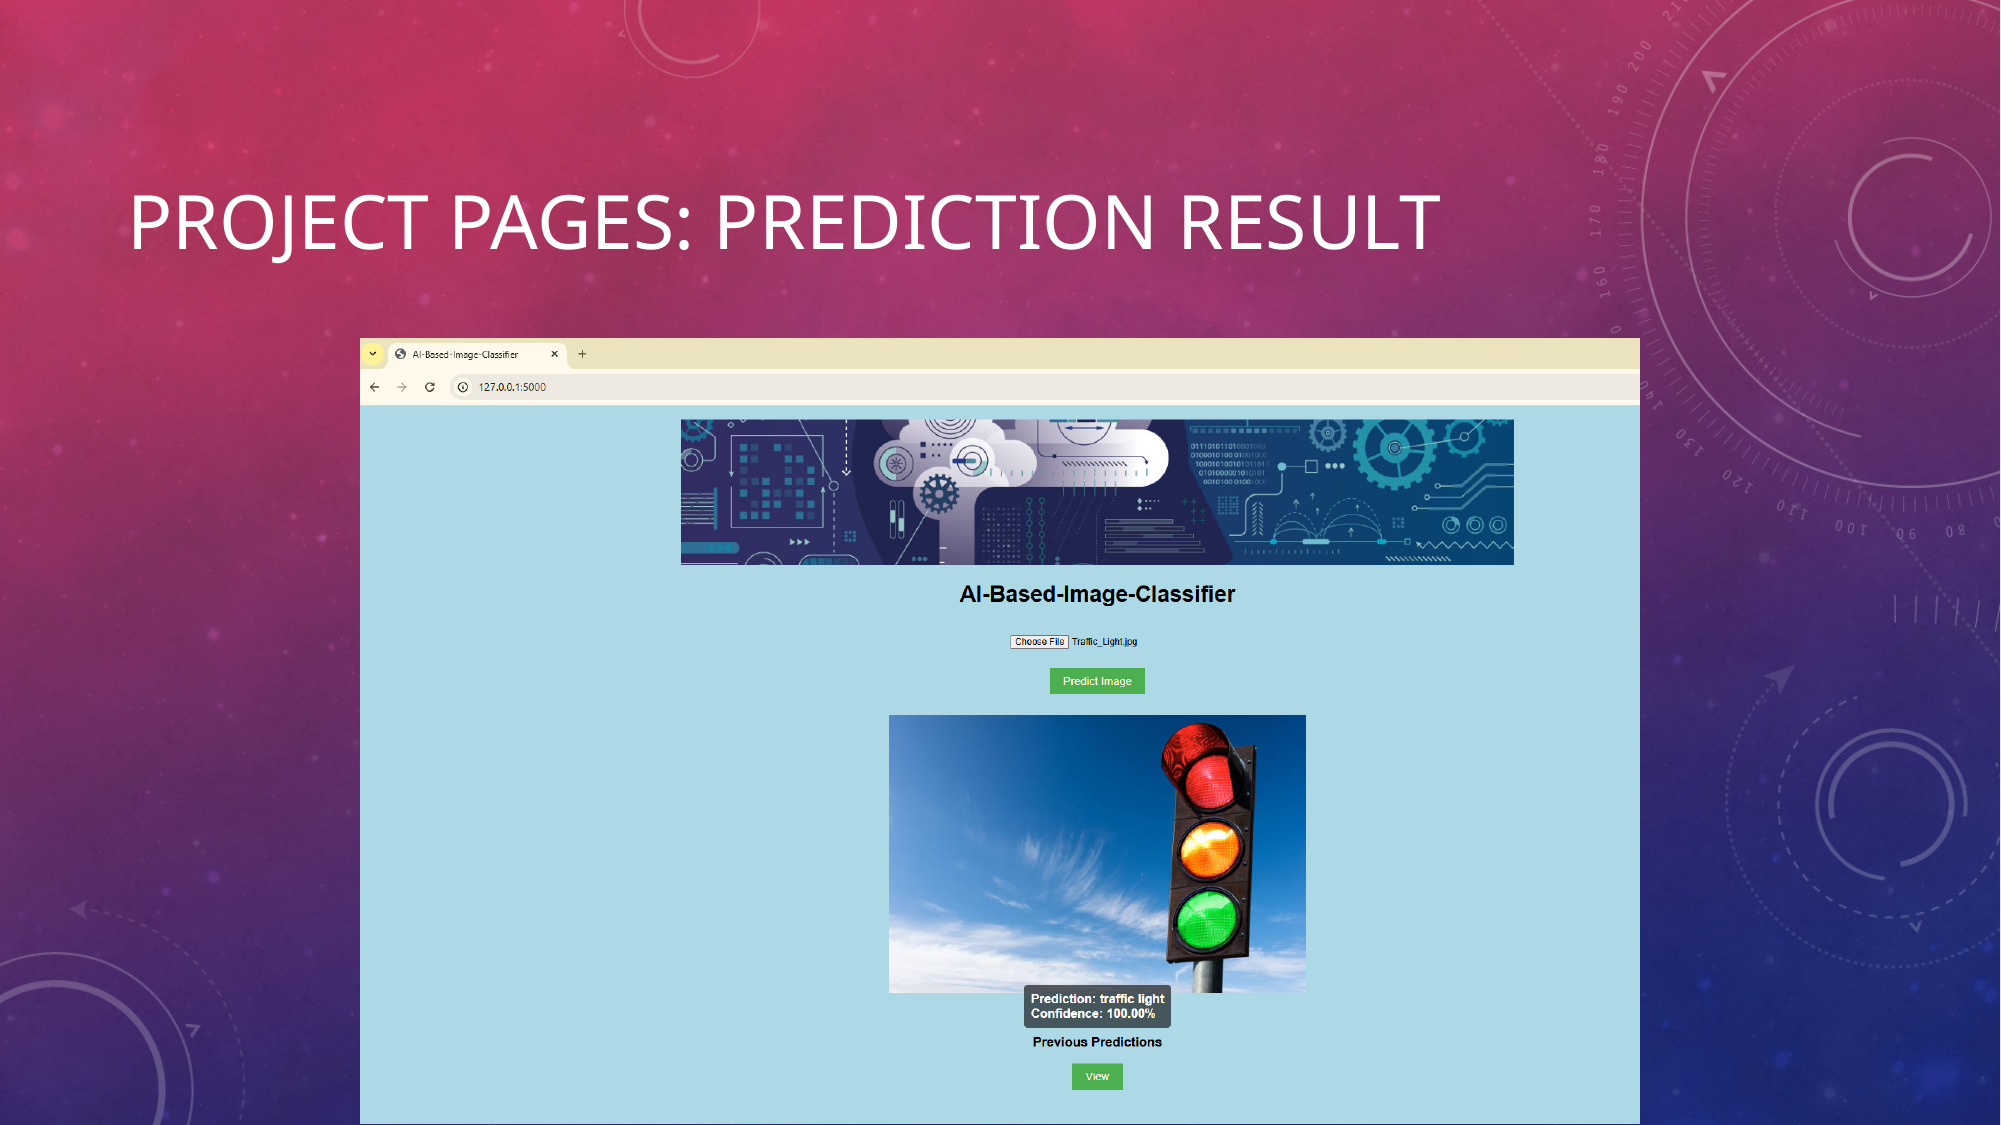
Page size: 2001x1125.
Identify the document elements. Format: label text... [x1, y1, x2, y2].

picture [0, 0, 2001, 1125]
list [359, 338, 1641, 1125]
title Project Pages: Prediction Result [112, 99, 1775, 339]
